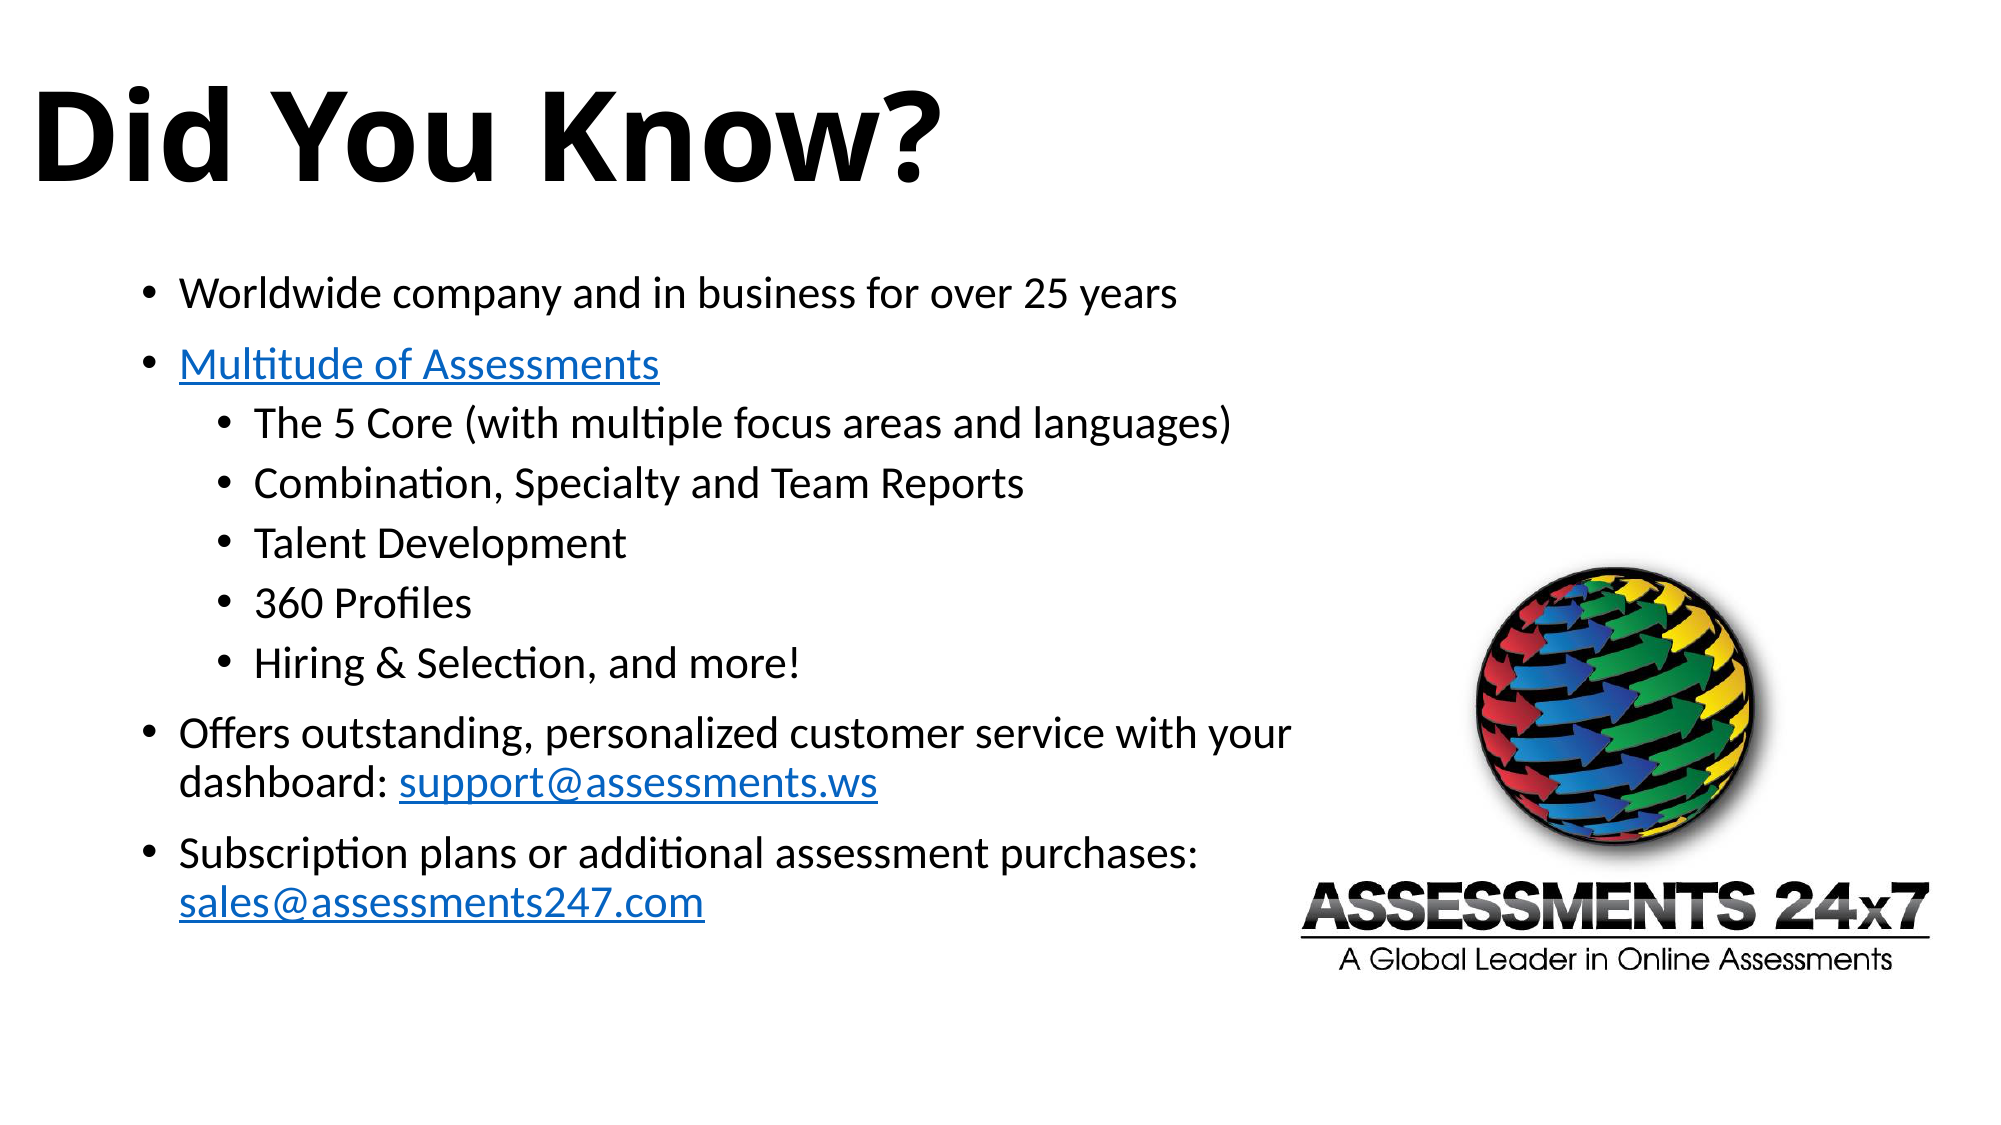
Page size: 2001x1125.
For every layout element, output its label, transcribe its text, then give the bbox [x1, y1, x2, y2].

list Worldwide company and in business for over 25 years Multitude of Assessments The 5 Core (with multiple focus areas and languages) Combination, Specialty and Team Reports Talent Development 360 Profiles Hiring & Selection, and more! Offers outstanding, personalized customer service with your dashboard: support@assessments.ws Subscription plans or additional assessment purchases: sales@assessments247.com [126, 261, 1357, 1056]
title Did You Know? [13, 10, 1470, 273]
picture [1258, 412, 1972, 1125]
